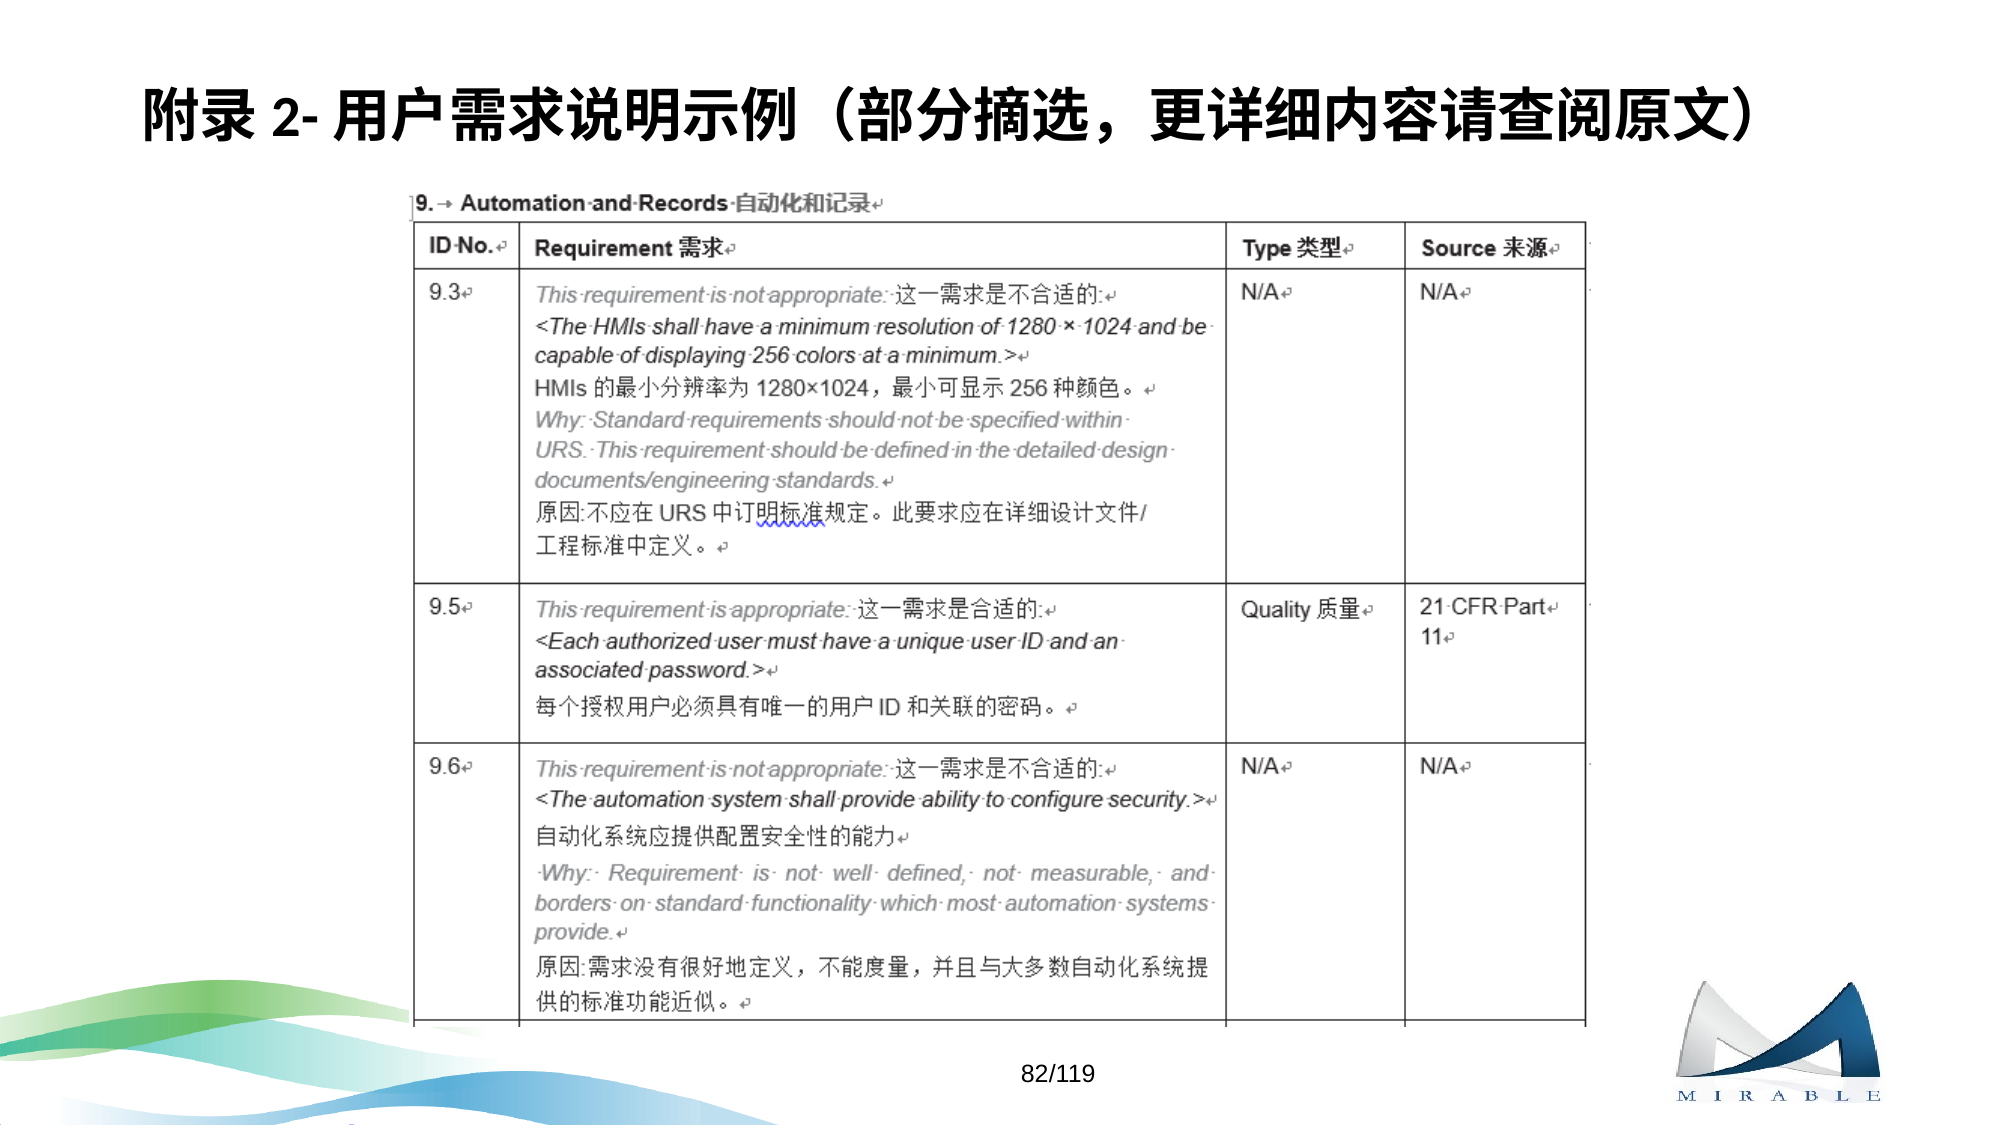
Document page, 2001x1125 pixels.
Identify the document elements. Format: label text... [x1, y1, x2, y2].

picture [1659, 979, 1896, 1103]
slide_number 82/119 [833, 1042, 1284, 1103]
picture [0, 187, 1591, 1125]
title 附录2-用户需求说明示例（部分摘选，更详细内容请查阅原文） [125, 64, 1874, 172]
